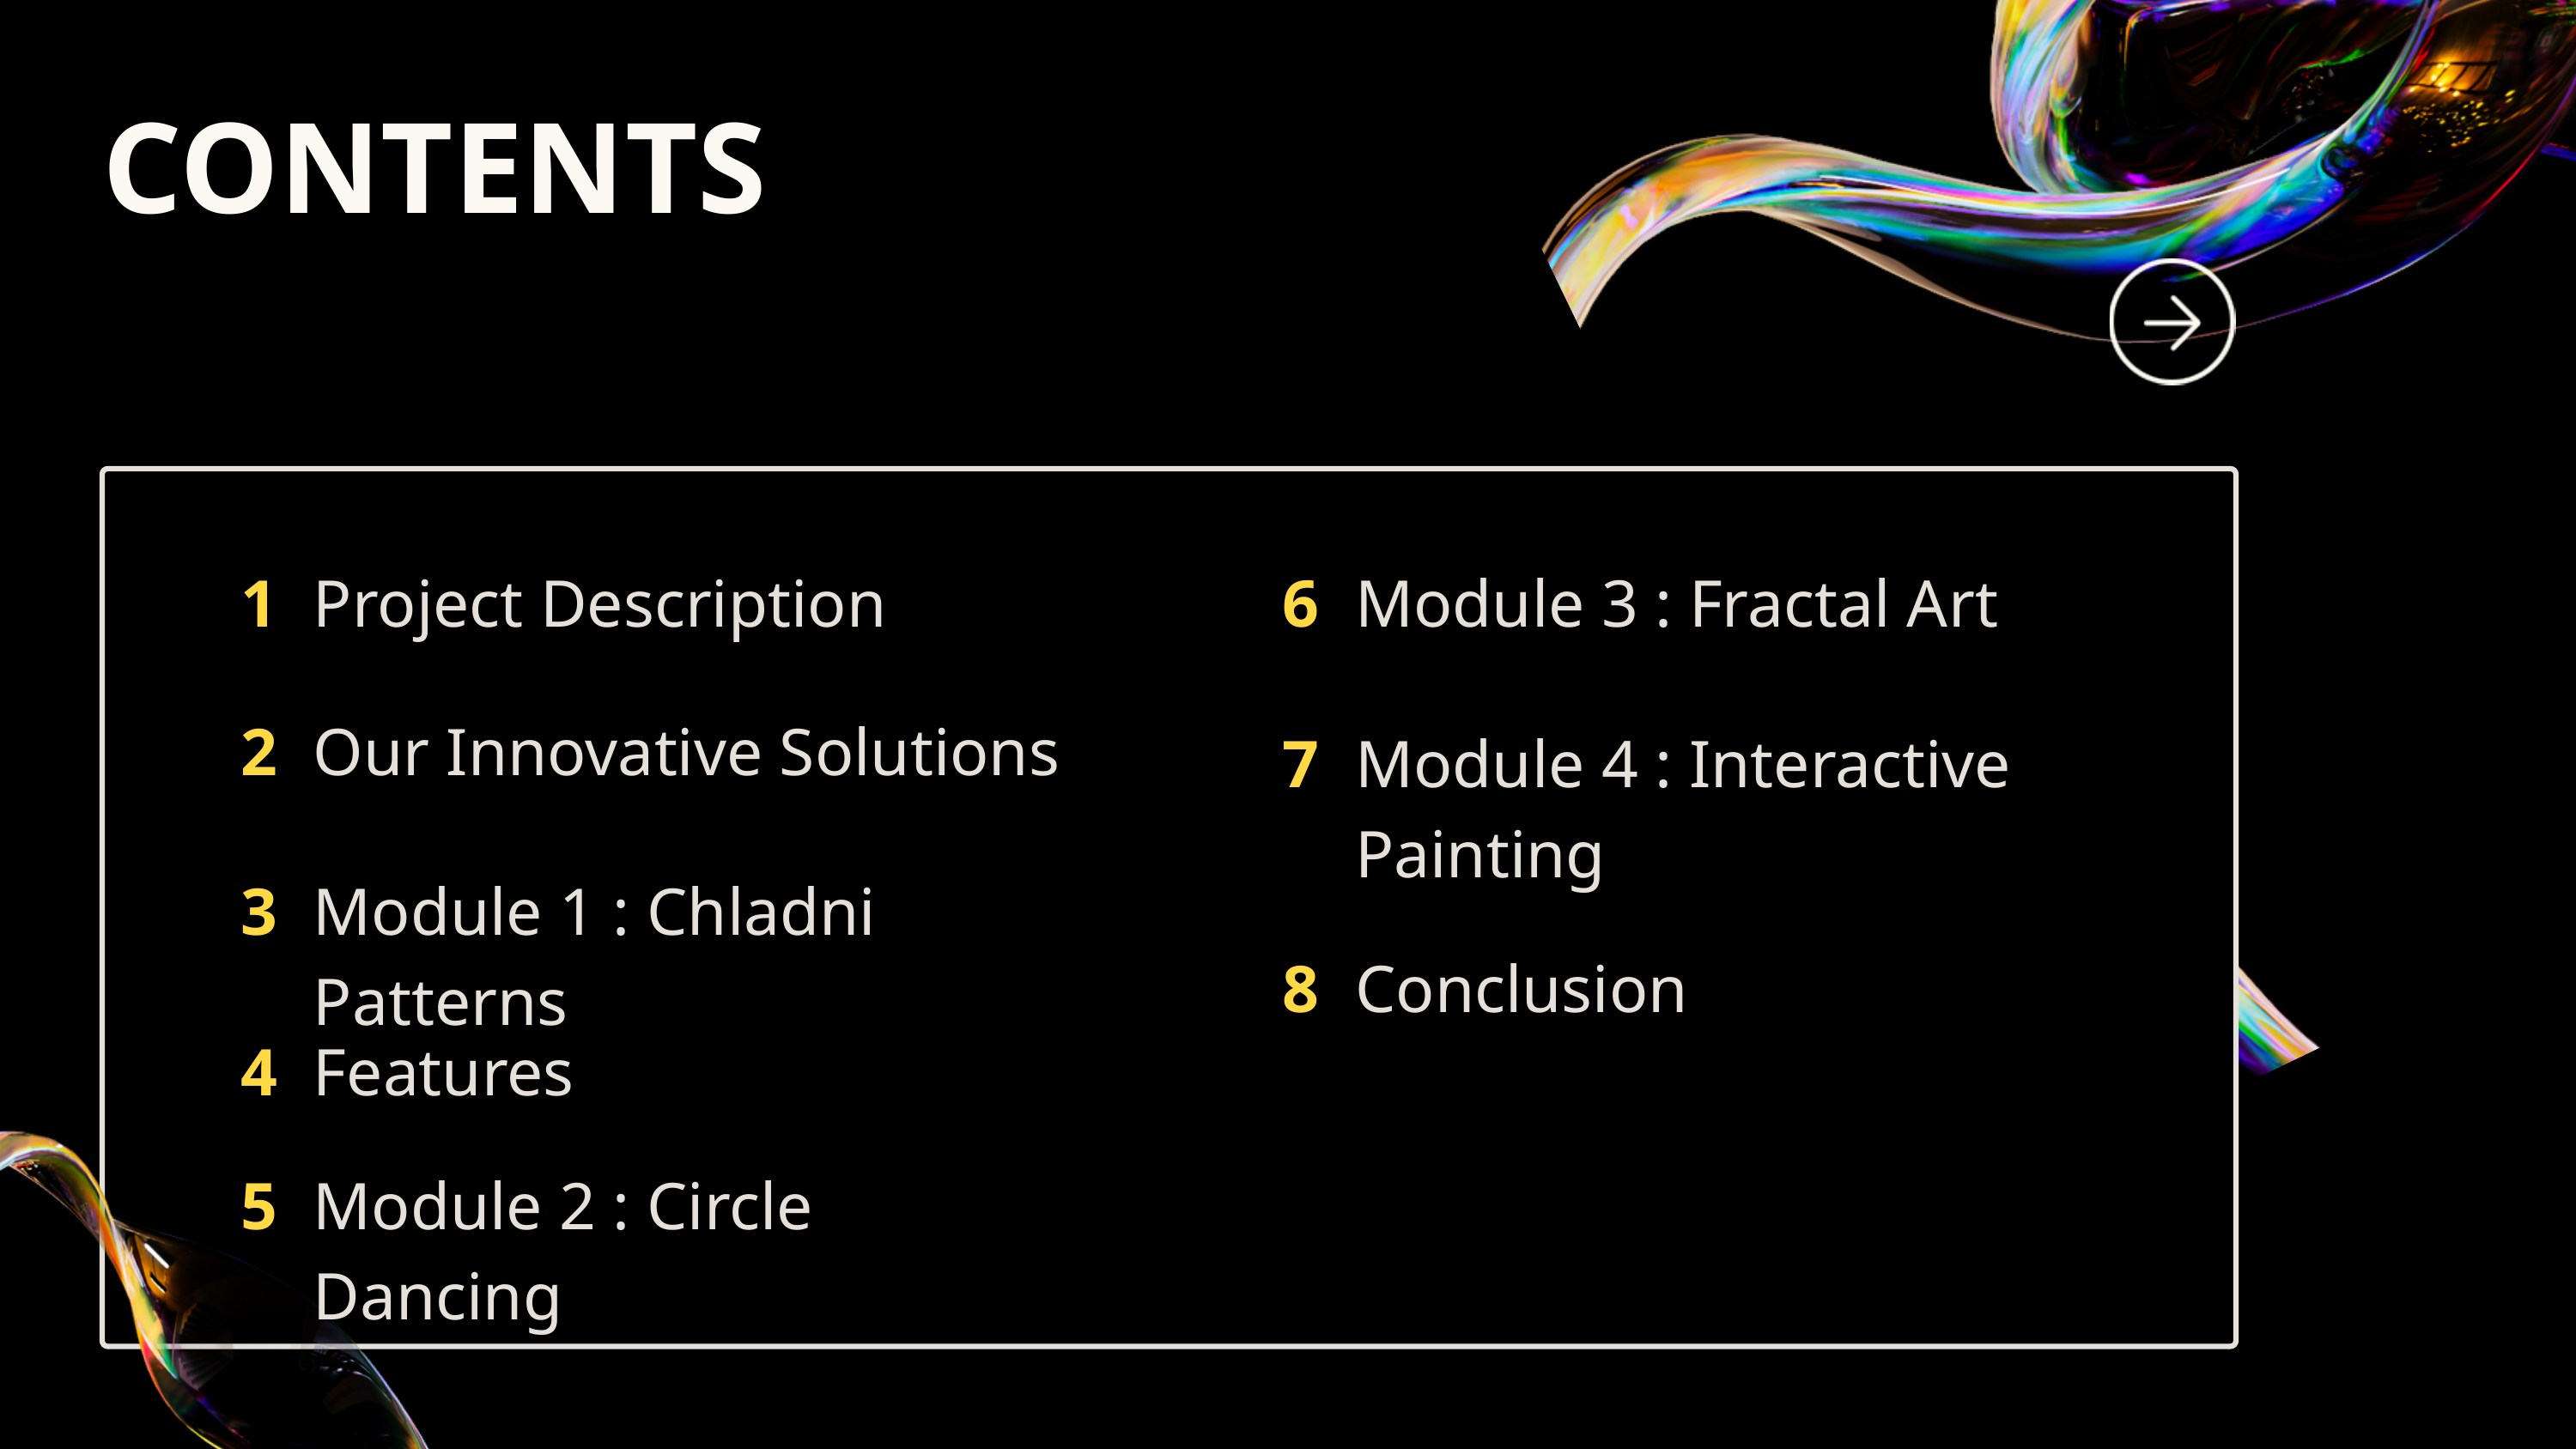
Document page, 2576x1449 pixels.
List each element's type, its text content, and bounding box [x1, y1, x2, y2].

text_box [2109, 258, 2236, 385]
text_box [1498, 0, 2576, 1085]
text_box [101, 468, 2237, 1347]
text_box [0, 1121, 507, 1449]
text_box CONTENTS [102, 100, 1127, 239]
